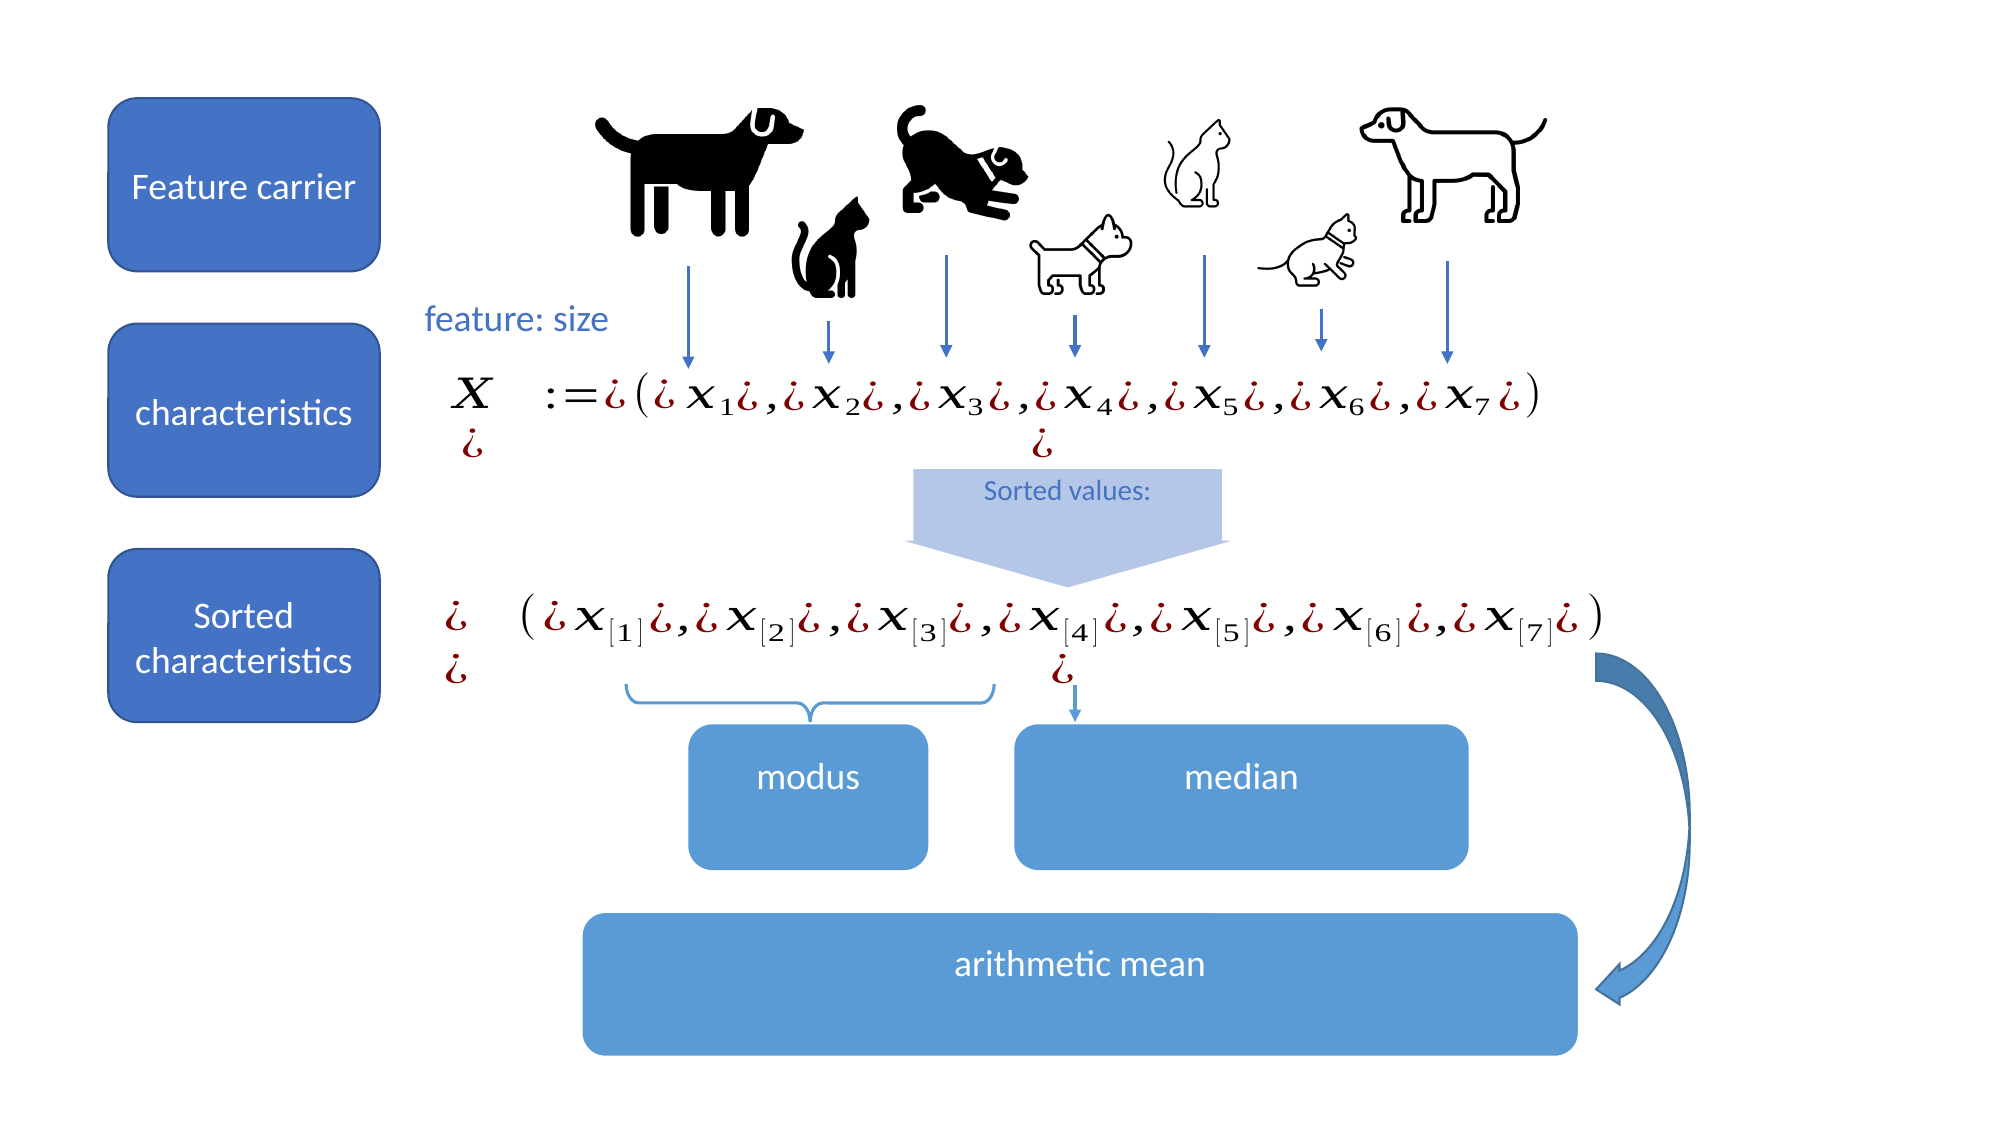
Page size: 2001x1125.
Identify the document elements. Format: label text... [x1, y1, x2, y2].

text_box characteristics [107, 322, 381, 498]
text_box feature: size [409, 286, 625, 347]
text_box [1594, 652, 1691, 1007]
picture [585, 58, 1553, 321]
text_box Feature carrier [107, 97, 381, 273]
text_box [624, 683, 996, 723]
text_box [1598, 655, 1687, 791]
text_box Sorted characteristics [107, 547, 381, 724]
